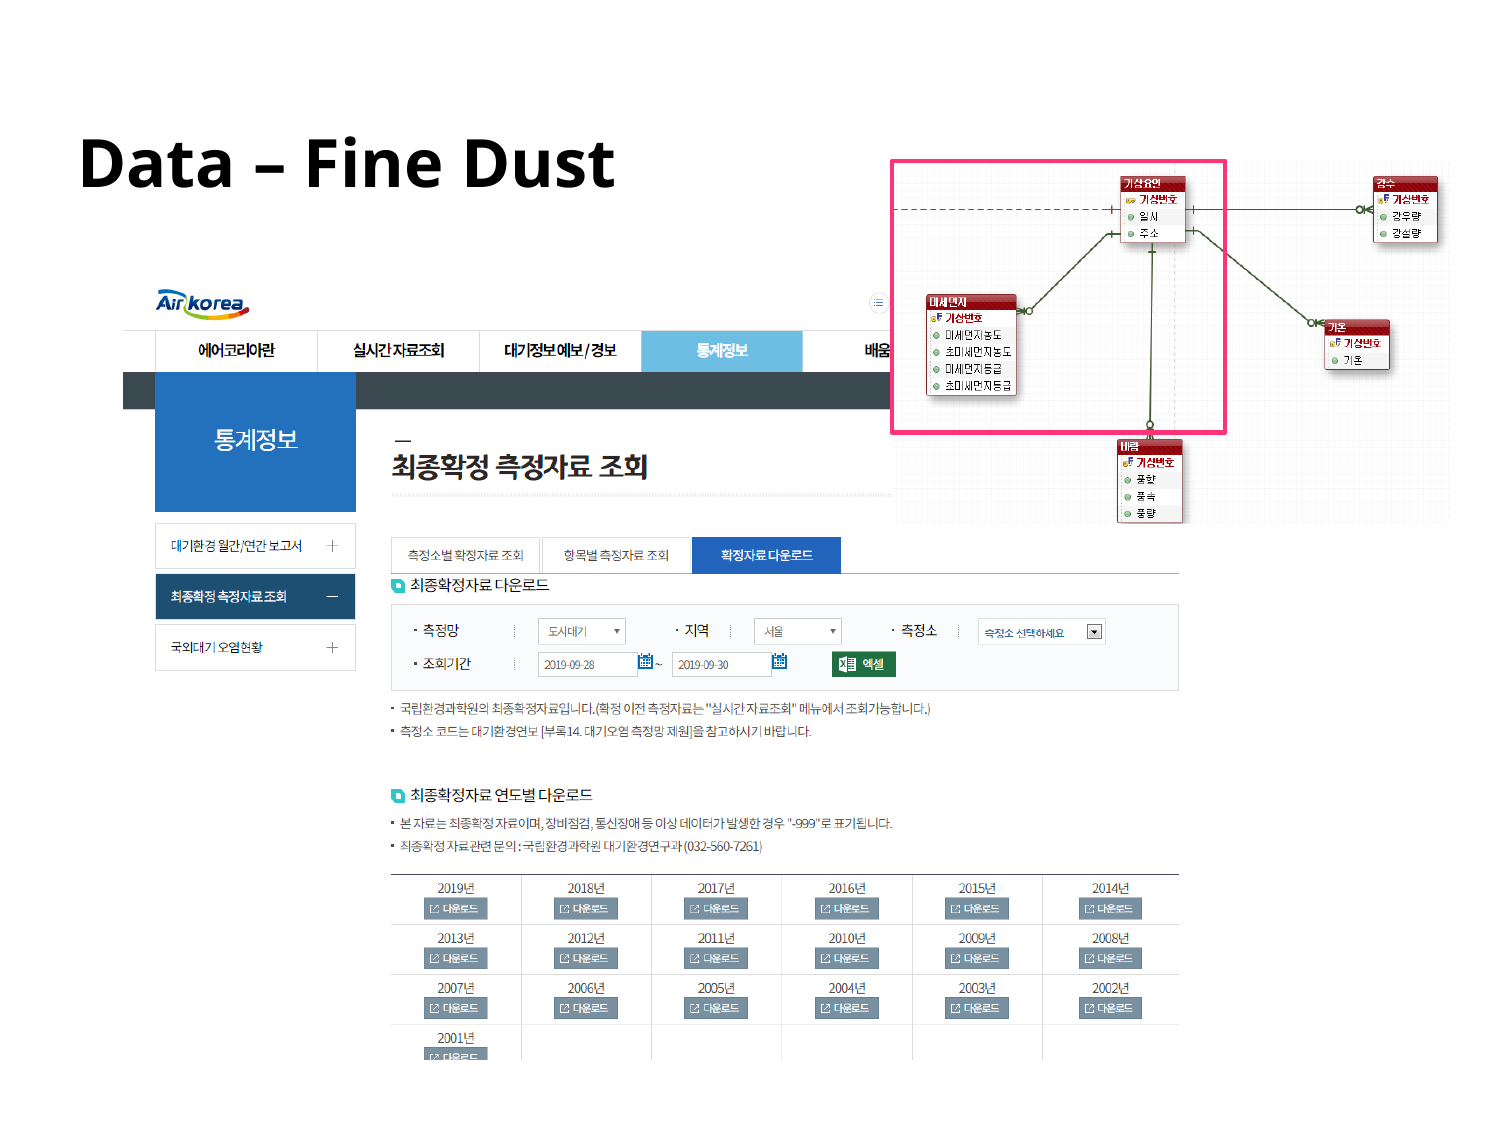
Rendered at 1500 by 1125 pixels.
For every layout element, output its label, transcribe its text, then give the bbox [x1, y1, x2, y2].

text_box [891, 160, 1465, 524]
picture [123, 278, 1195, 1060]
text_box Data – Fine Dust [62, 113, 632, 209]
